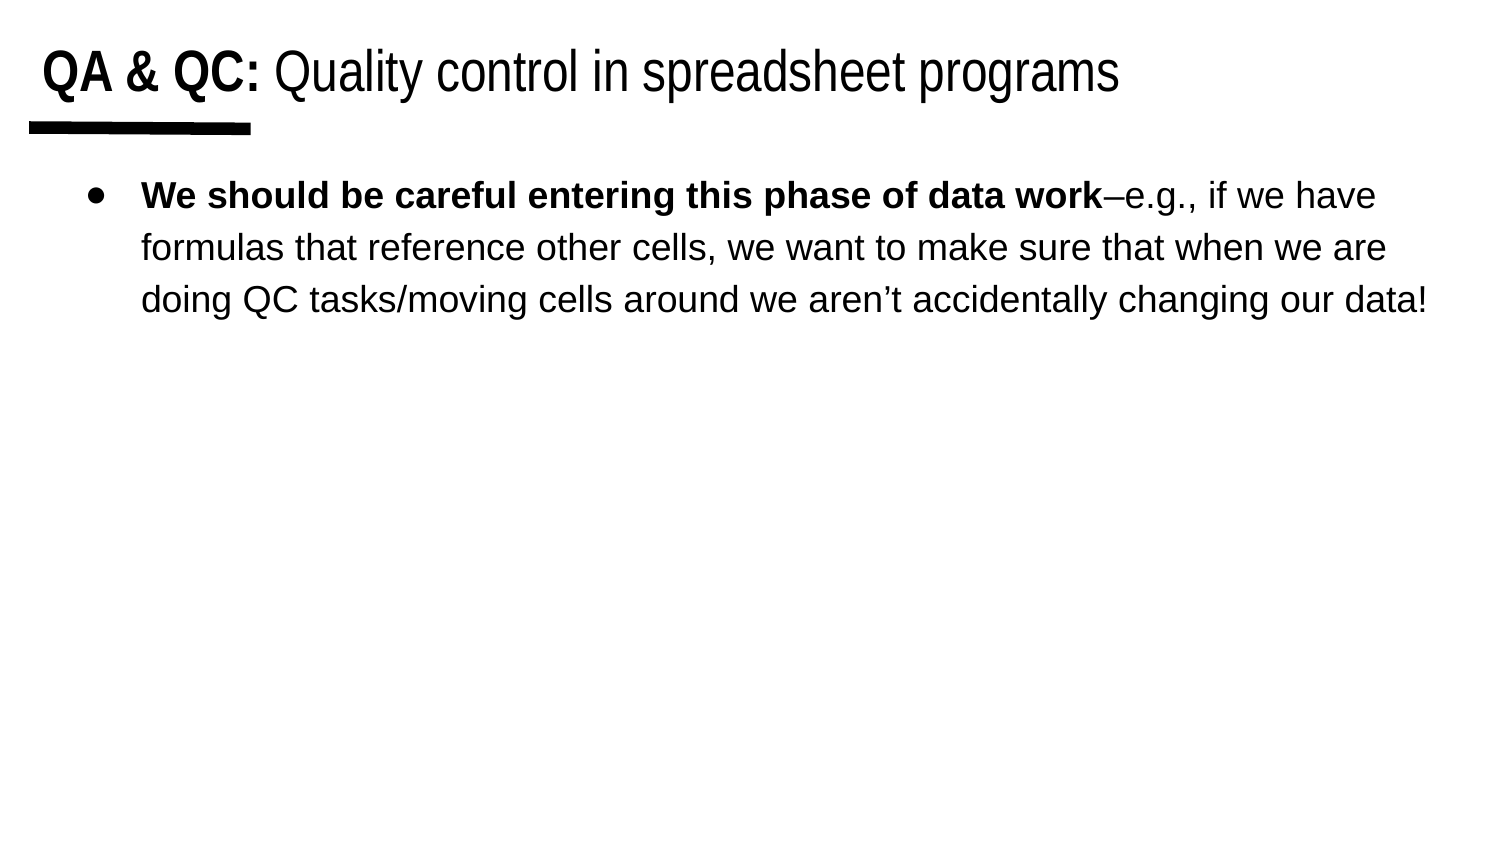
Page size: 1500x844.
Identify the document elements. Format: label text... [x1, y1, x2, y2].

title QA & QC: Quality control in spreadsheet programs [27, 18, 1449, 167]
list We should be careful entering this phase of data work–e.g., if we have formulas that reference other cells, we want to make sure that when we are doing QC tasks/moving cells around we aren’t accidentally changing our data! [51, 149, 1482, 741]
